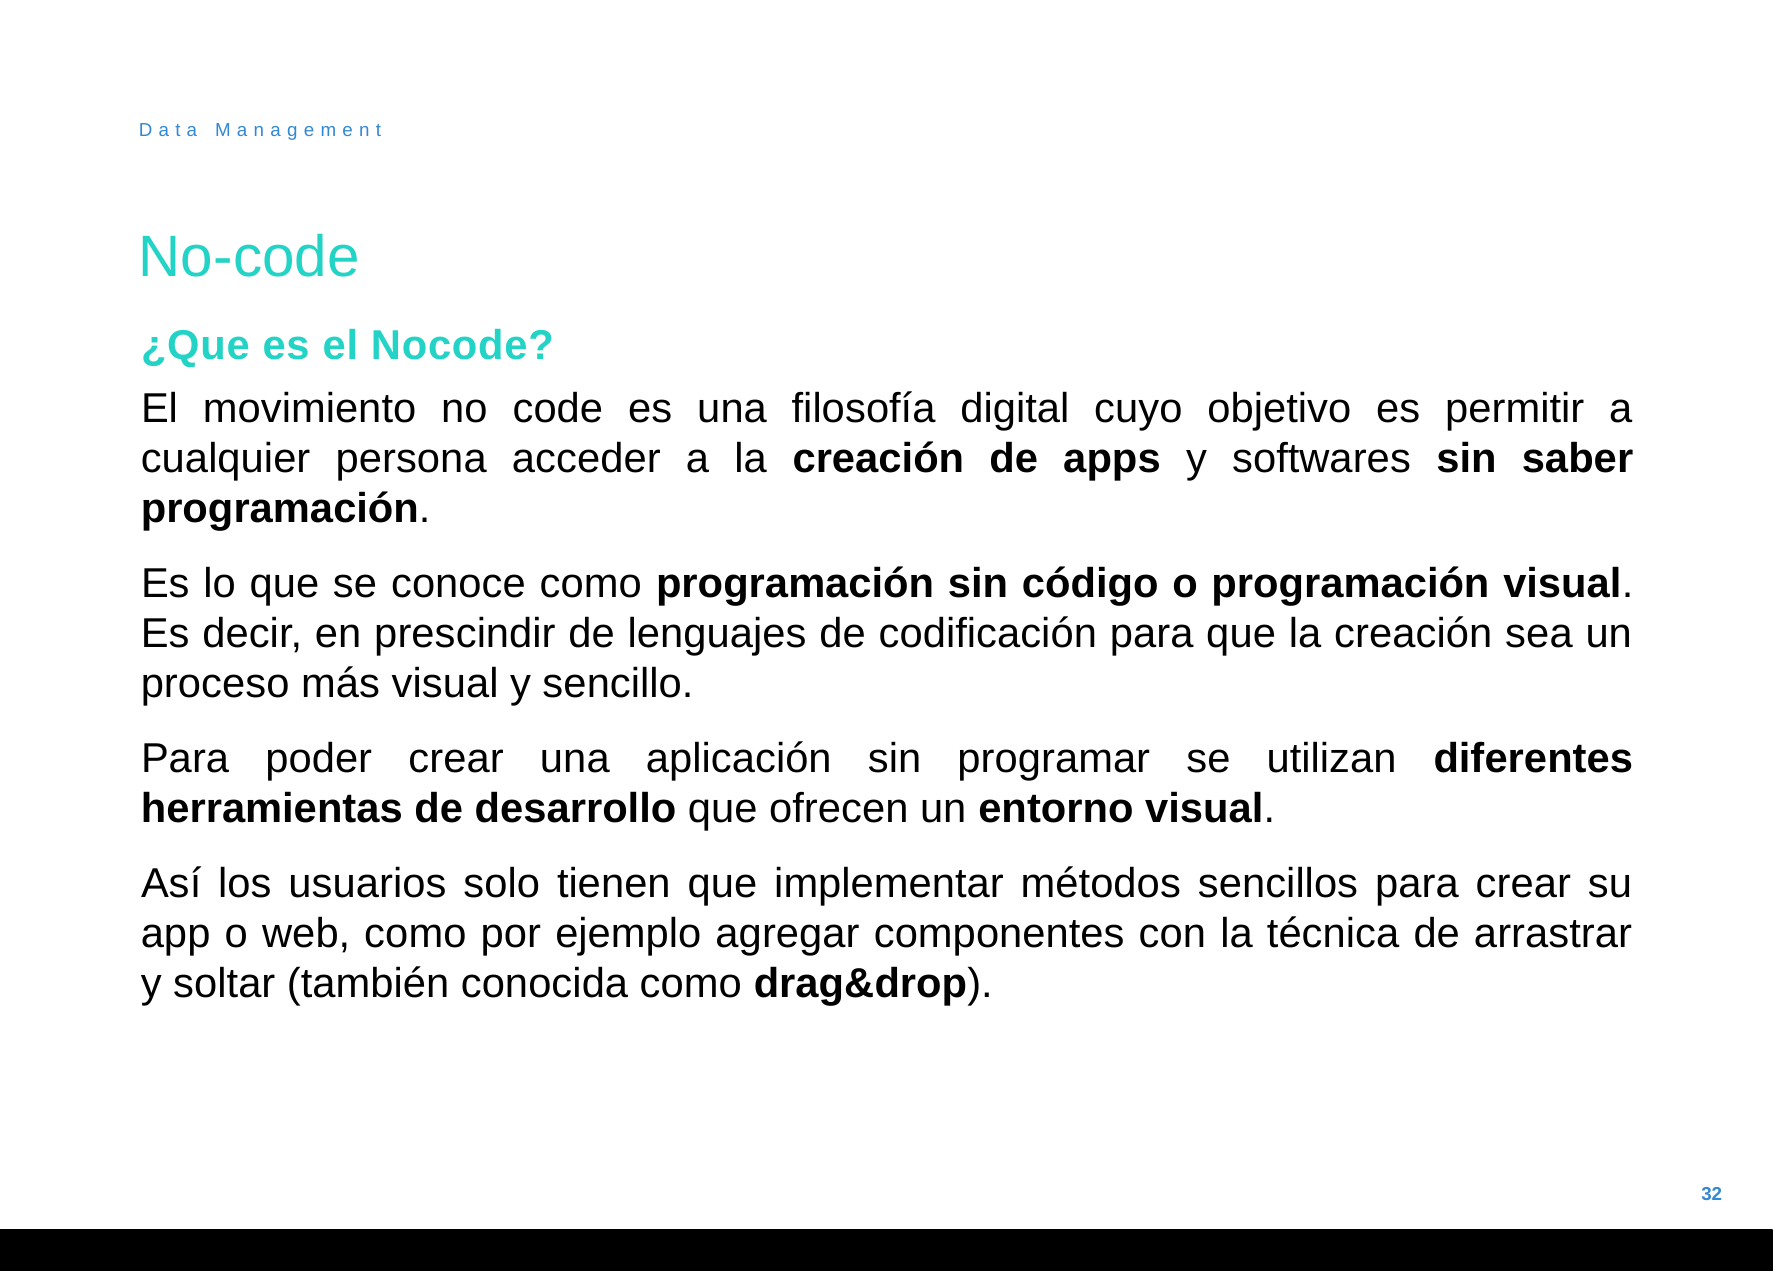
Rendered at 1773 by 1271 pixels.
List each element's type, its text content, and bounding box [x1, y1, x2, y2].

list Data Management [123, 109, 787, 156]
text_box 32 [1686, 1162, 1756, 1223]
text_box [0, 1229, 1773, 1271]
title No-code [123, 210, 1349, 282]
list ¿Que es el Nocode? El movimiento no code es una filosofía digital cuyo objetivo es permitir a cualquier persona acceder a la creación de apps y softwares sin saber programación. Es lo que se conoce como programación sin código o programación visual. Es decir, en prescindir de lenguajes de codificación para que la creación sea un proceso más visual y sencillo. Para poder crear una aplicación sin programar se utilizan diferentes herramientas de desarrollo que ofrecen un entorno visual. Así los usuarios solo tienen que implementar métodos sencillos para crear su app o web, como por ejemplo agregar componentes con la técnica de arrastrar y soltar (también conocida como drag&drop). [123, 310, 1649, 1123]
